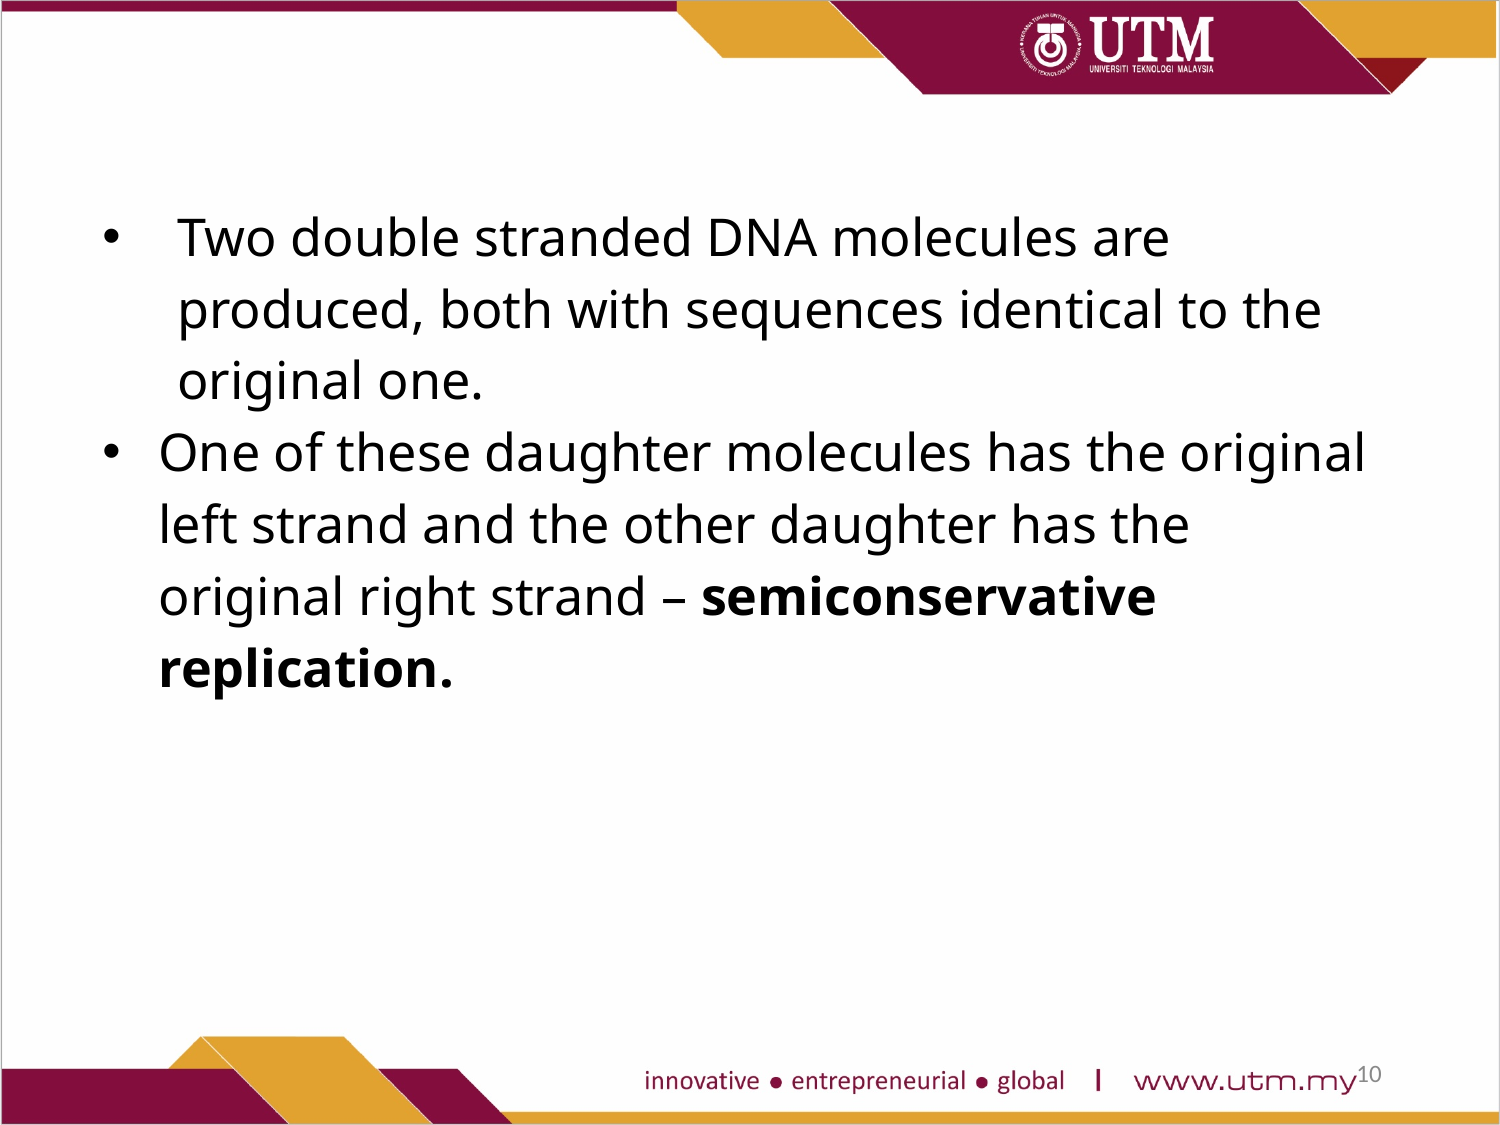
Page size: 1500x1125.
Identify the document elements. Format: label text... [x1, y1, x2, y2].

text_box Two double stranded DNA molecules are produced, both with sequences identical to the original one. One of these daughter molecules has the original left strand and the other daughter has the original right strand – semiconservative replication. [87, 187, 1425, 705]
slide_number 10 [1059, 1042, 1397, 1103]
picture [0, 0, 1500, 1125]
